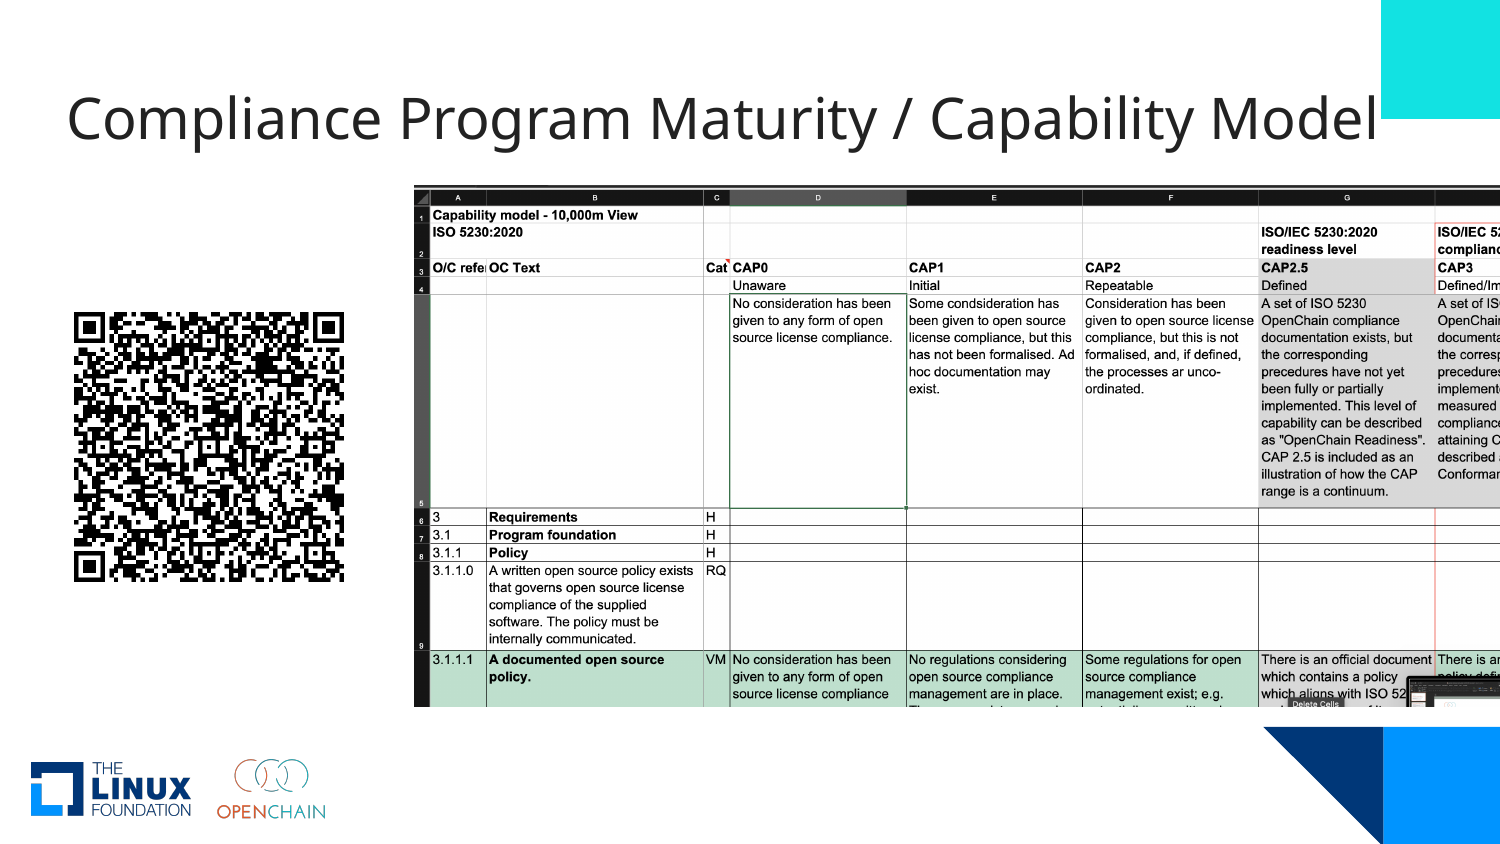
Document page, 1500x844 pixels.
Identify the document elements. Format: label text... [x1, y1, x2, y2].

picture [215, 757, 327, 821]
picture [50, 289, 367, 605]
picture [31, 762, 191, 816]
title Compliance Program Maturity / Capability Model [51, 67, 1449, 167]
picture [414, 185, 1500, 707]
